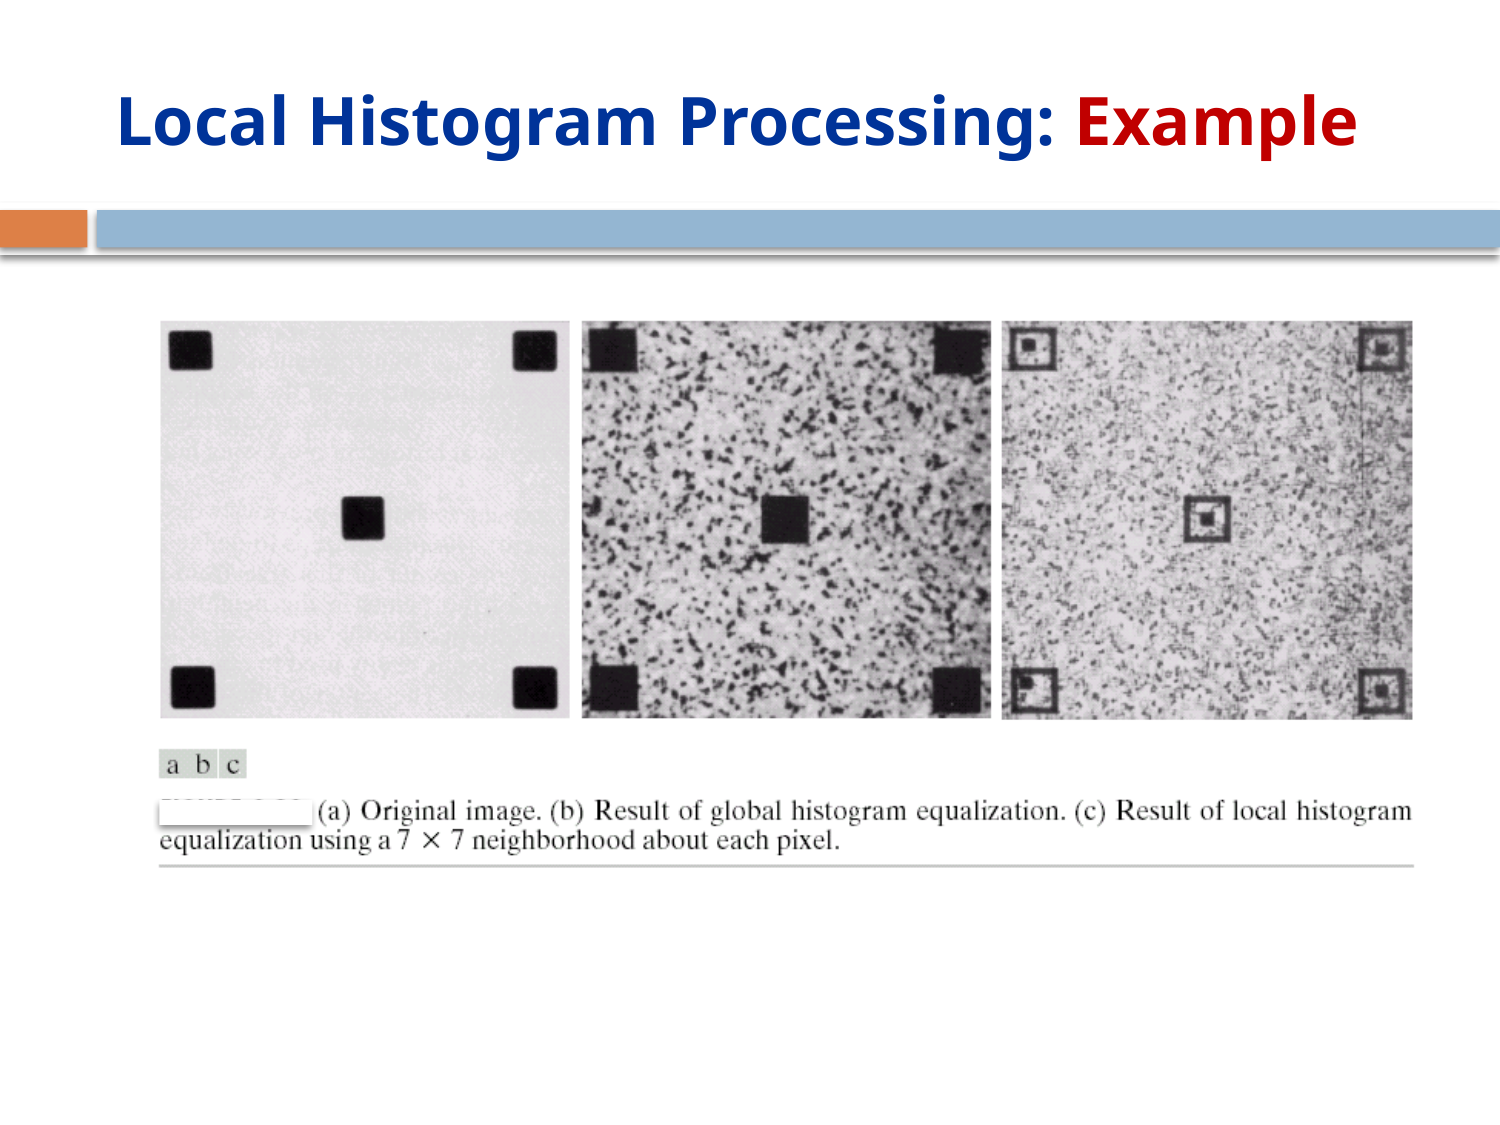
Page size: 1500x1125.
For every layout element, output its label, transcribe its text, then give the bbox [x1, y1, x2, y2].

title Local Histogram Processing: Example [100, 37, 1438, 200]
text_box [149, 312, 1426, 875]
